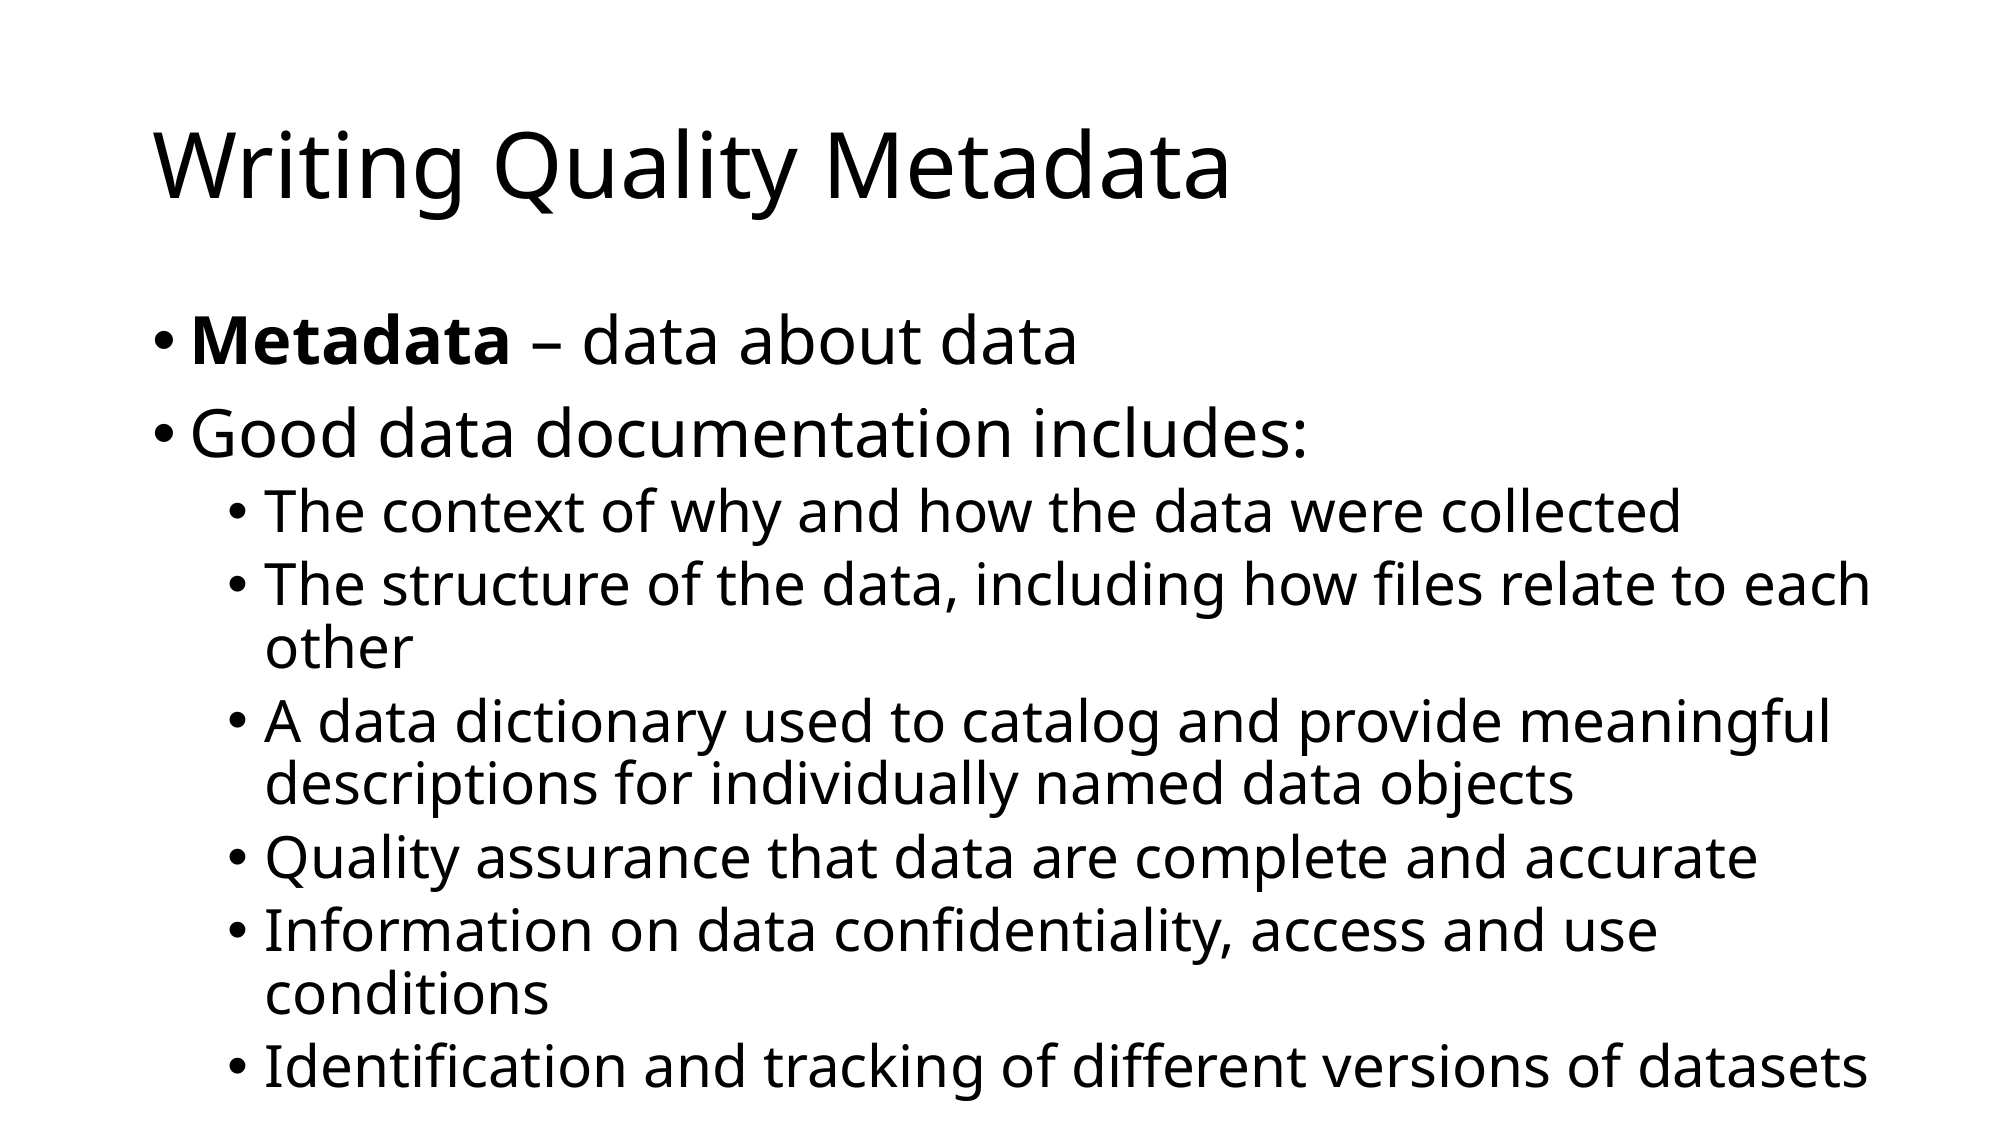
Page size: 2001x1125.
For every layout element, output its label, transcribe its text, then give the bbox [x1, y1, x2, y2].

list Metadata – data about data Good data documentation includes: The context of why and how the data were collected The structure of the data, including how files relate to each other A data dictionary used to catalog and provide meaningful descriptions for individually named data objects Quality assurance that data are complete and accurate Information on data confidentiality, access and use conditions Identification and tracking of different versions of datasets [137, 299, 1913, 1014]
title Writing Quality Metadata [137, 59, 1863, 278]
